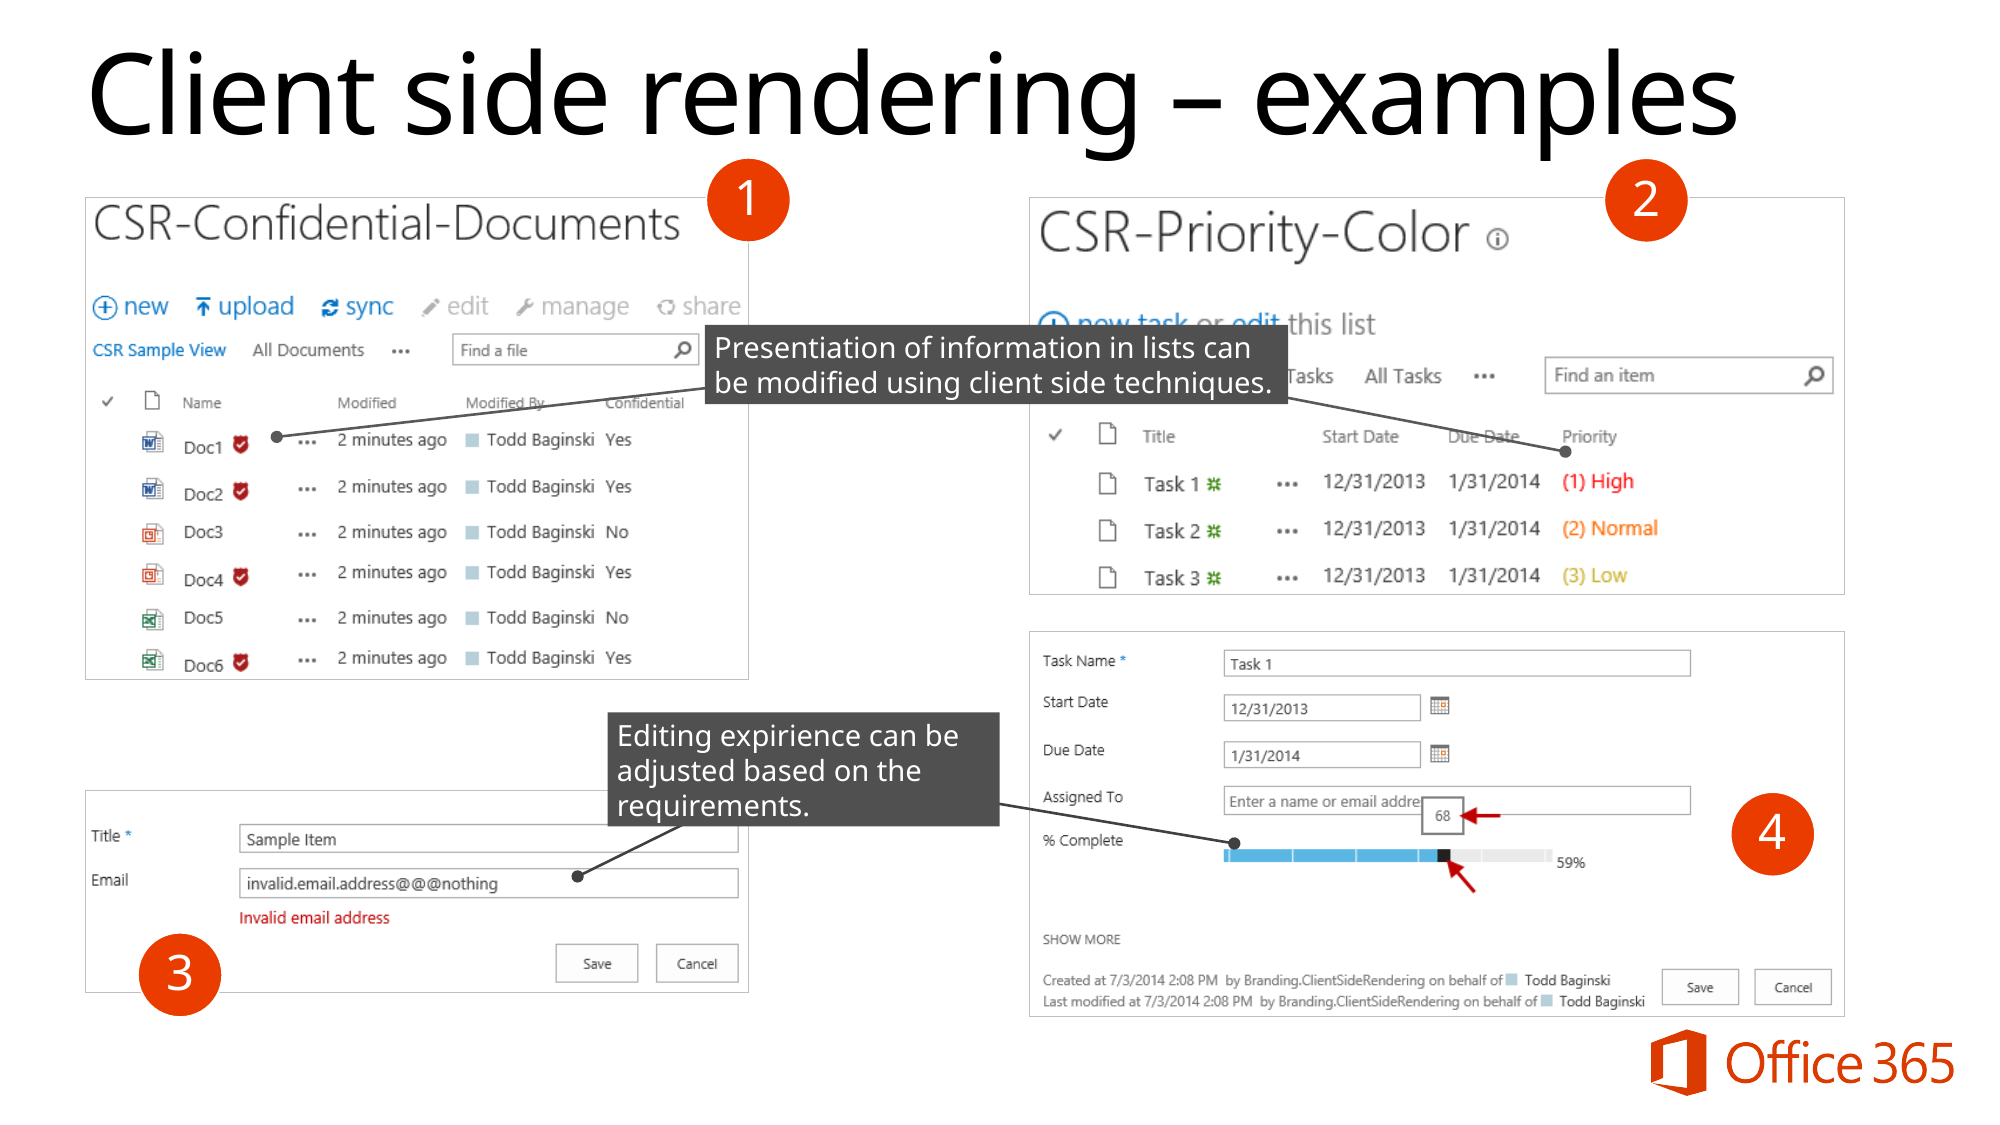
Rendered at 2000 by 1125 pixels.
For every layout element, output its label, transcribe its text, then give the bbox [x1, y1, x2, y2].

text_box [276, 371, 853, 438]
title Client side rendering – examples [85, 37, 1914, 161]
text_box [1604, 157, 1689, 243]
picture [85, 790, 749, 993]
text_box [577, 769, 795, 877]
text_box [1221, 384, 1566, 452]
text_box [137, 932, 223, 1018]
picture [1029, 630, 1981, 1125]
picture [1029, 197, 1845, 595]
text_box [705, 157, 791, 243]
text_box Presentiation of information in lists can be modified using client side techniques. [749, 324, 1029, 405]
text_box Editing expirience can be adjusted based on the requirements. [607, 712, 1000, 827]
picture [85, 197, 749, 680]
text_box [1730, 791, 1816, 877]
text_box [919, 790, 1235, 844]
